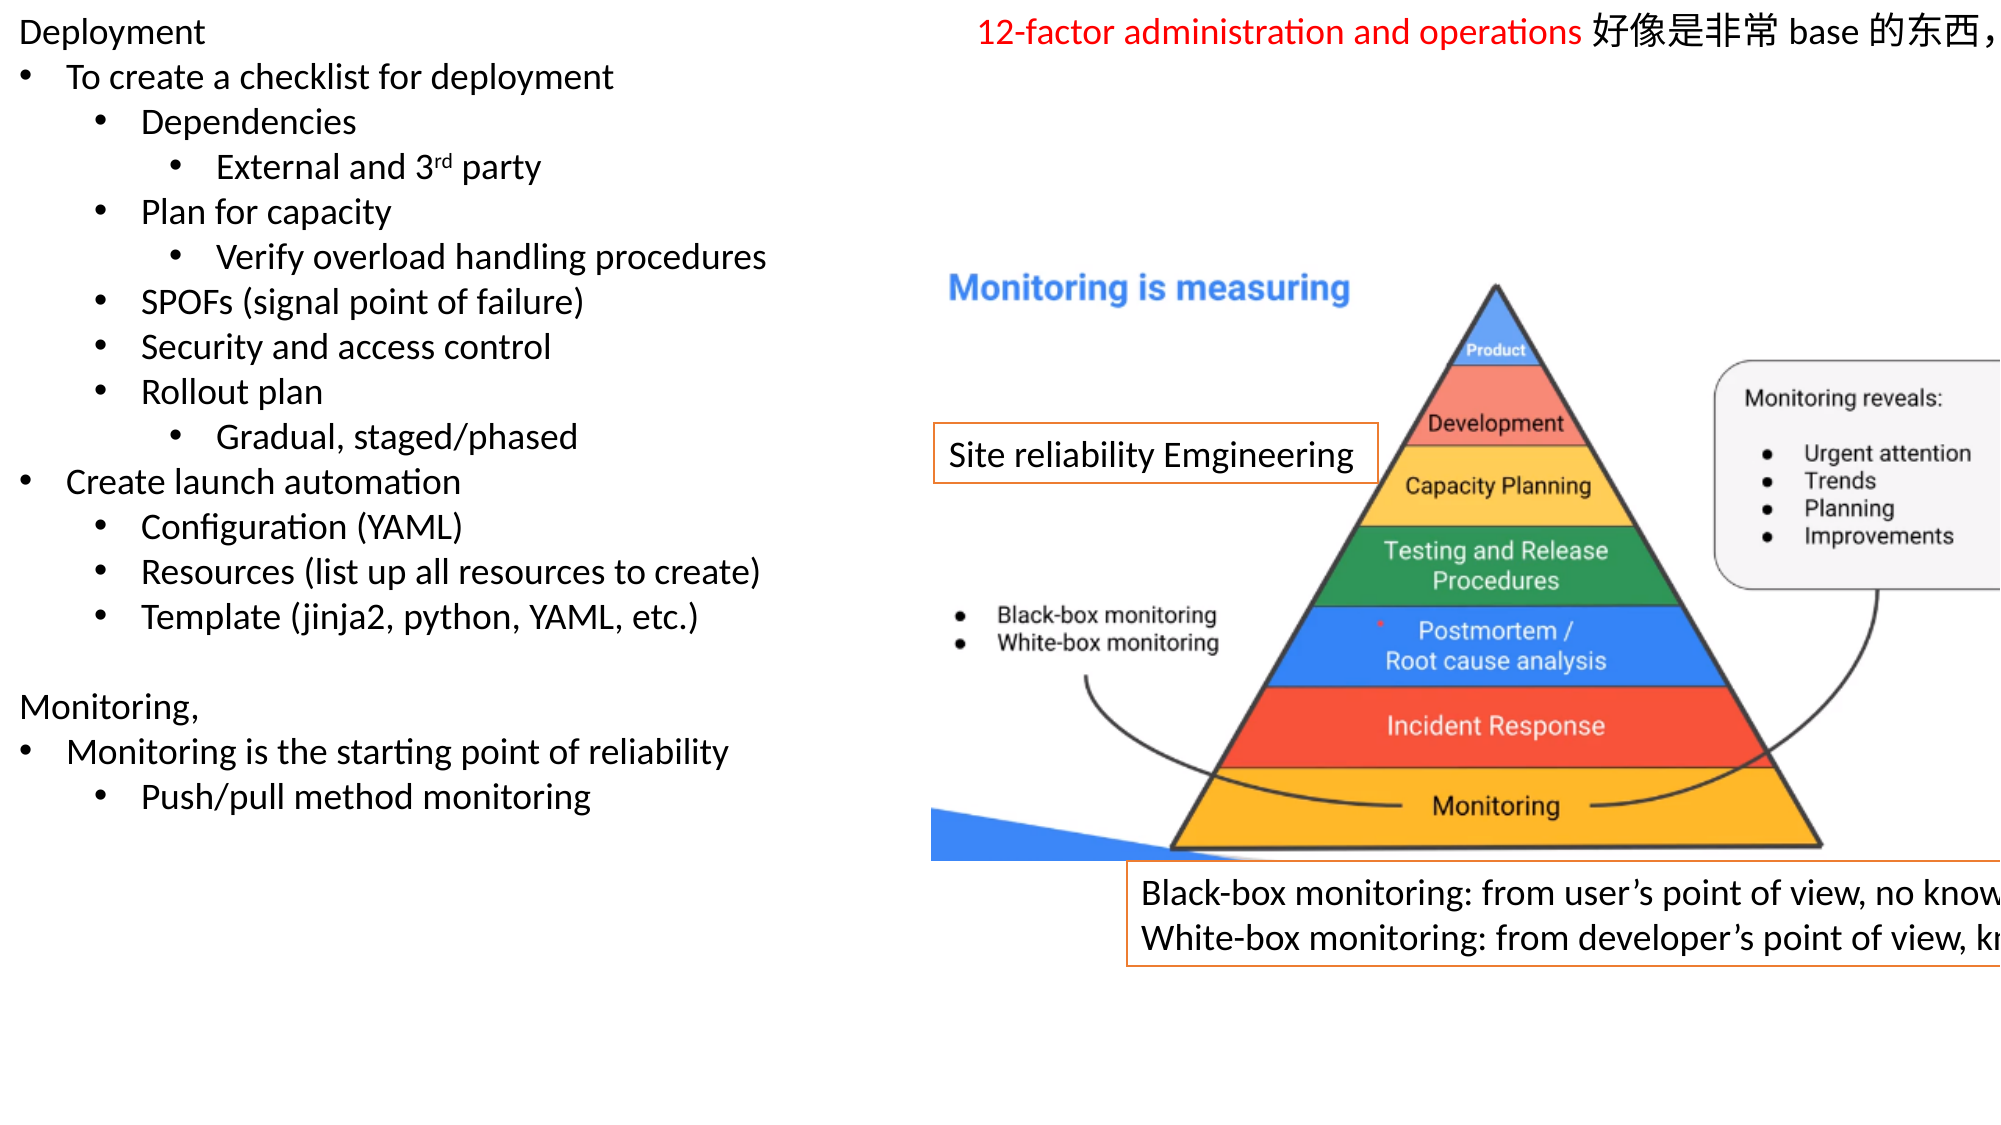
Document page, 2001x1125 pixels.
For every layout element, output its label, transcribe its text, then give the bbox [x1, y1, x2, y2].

text_box 12-factor administration and operations好像是非常base的东西，需要的时候查一下 [961, 0, 2000, 60]
picture [931, 263, 2000, 861]
text_box Deployment To create a checklist for deployment Dependencies External and 3rd party Plan for capacity Verify overload handling procedures SPOFs (signal point of failure) Security and access control Rollout plan Gradual, staged/phased Create launch automation Configuration (YAML) Resources (list up all resources to create) Template (jinja2, python, YAML, etc.) Monitoring, Monitoring is the starting point of reliability Push/pull method monitoring [4, 0, 783, 870]
text_box Black-box monitoring: from user’s point of view, no knowledge about backend White-box monitoring: from developer’s point of view, know everything [1126, 861, 2000, 967]
